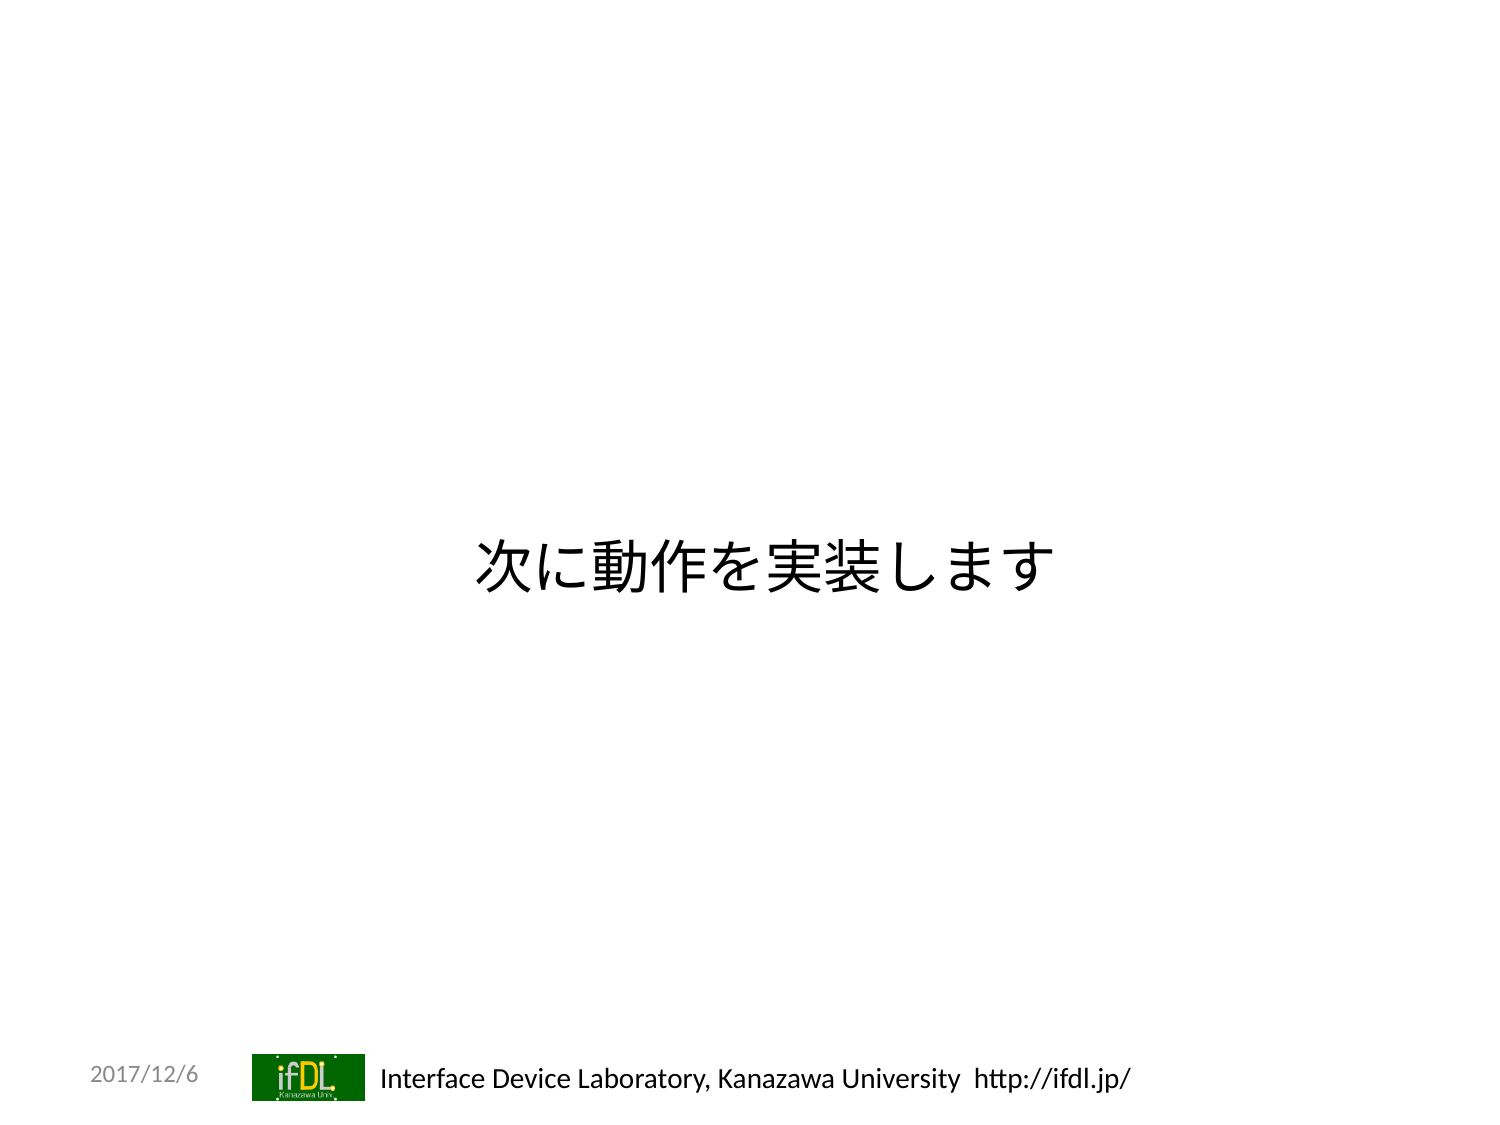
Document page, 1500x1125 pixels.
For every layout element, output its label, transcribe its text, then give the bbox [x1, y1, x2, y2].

picture [252, 1054, 365, 1101]
list 次に動作を実装します [451, 514, 1097, 613]
